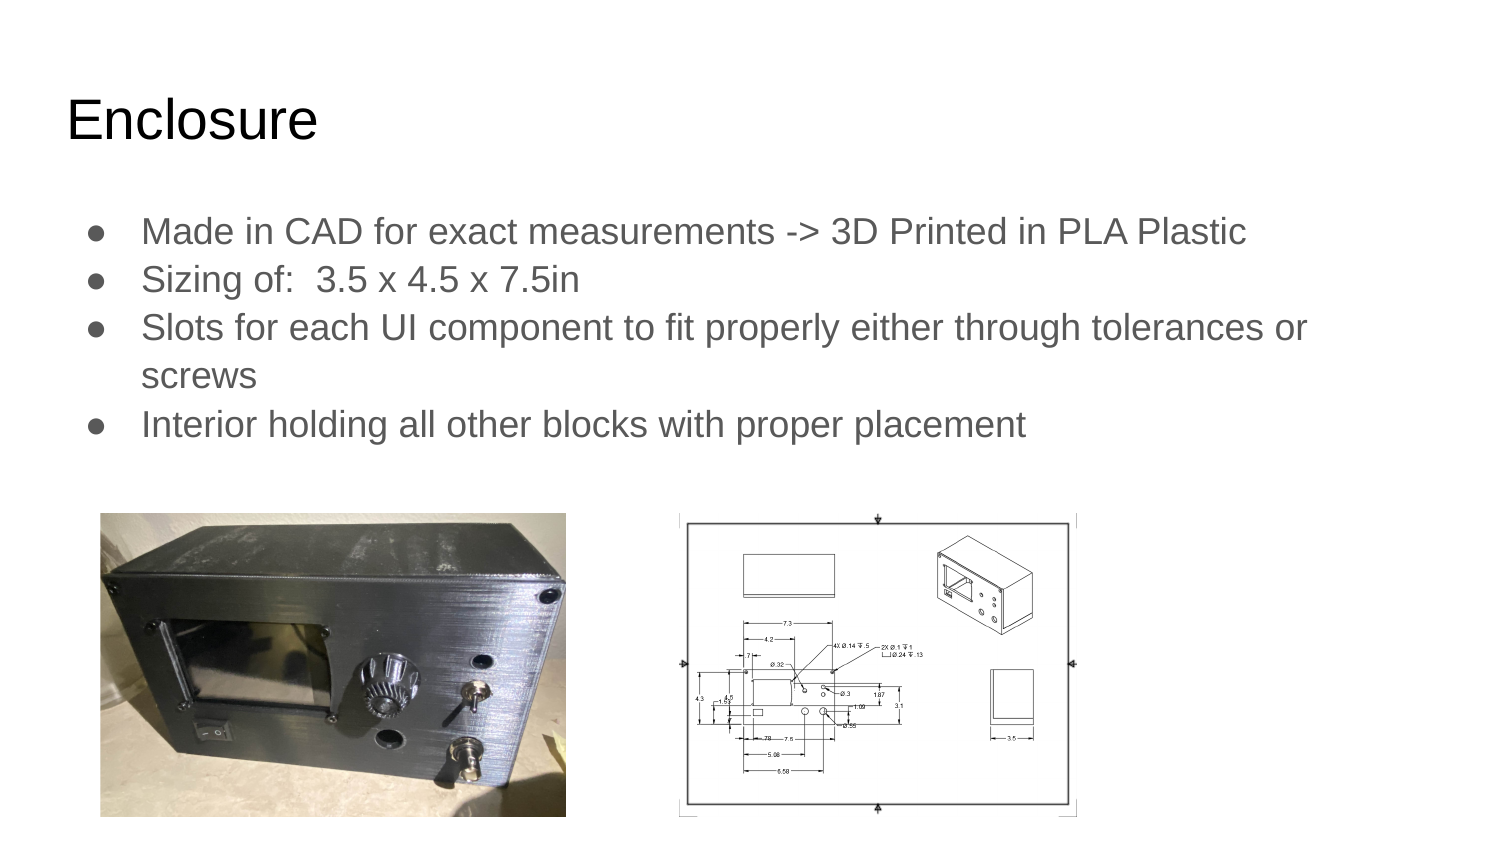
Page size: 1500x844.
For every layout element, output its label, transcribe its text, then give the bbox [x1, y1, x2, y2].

list Made in CAD for exact measurements -> 3D Printed in PLA Plastic Sizing of: 3.5 x 4.5 x 7.5in Slots for each UI component to fit properly either through tolerances or screws Interior holding all other blocks with proper placement [51, 189, 1449, 750]
picture [100, 513, 567, 818]
picture [679, 513, 1077, 818]
title Enclosure [51, 72, 1449, 167]
